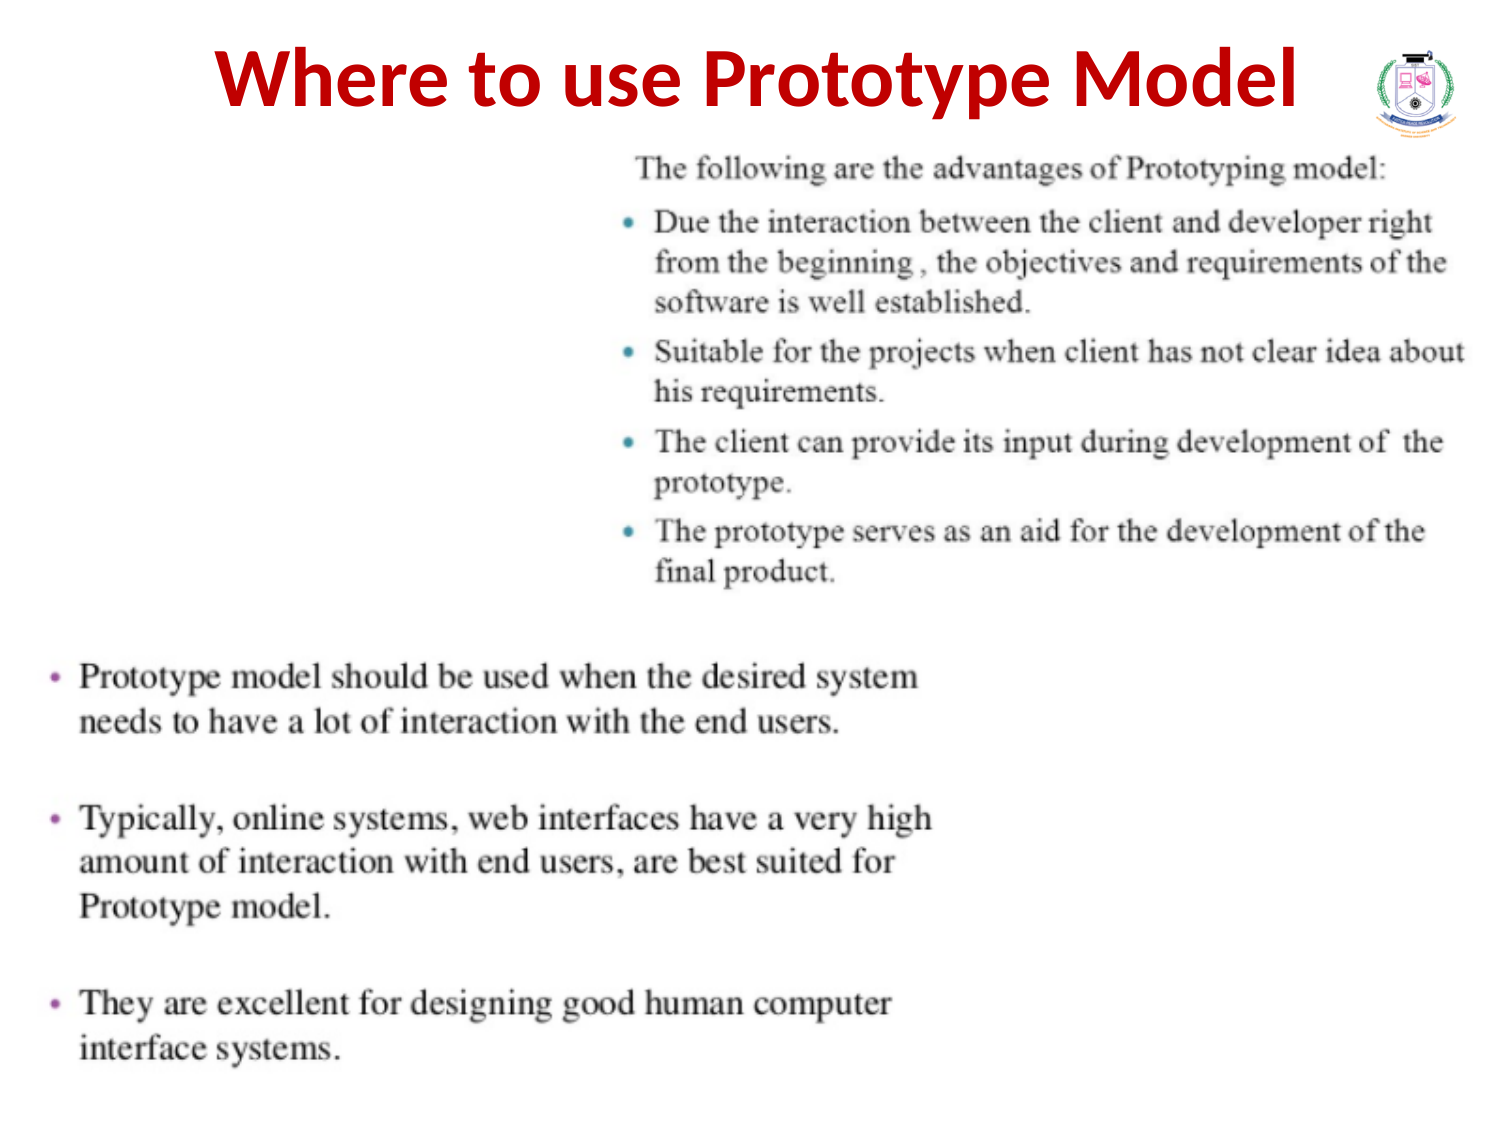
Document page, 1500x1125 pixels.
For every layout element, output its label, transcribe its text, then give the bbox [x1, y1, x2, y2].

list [604, 128, 1478, 634]
picture [34, 649, 985, 1109]
picture [1367, 46, 1461, 141]
title Where to use Prototype Model [82, 14, 1432, 132]
